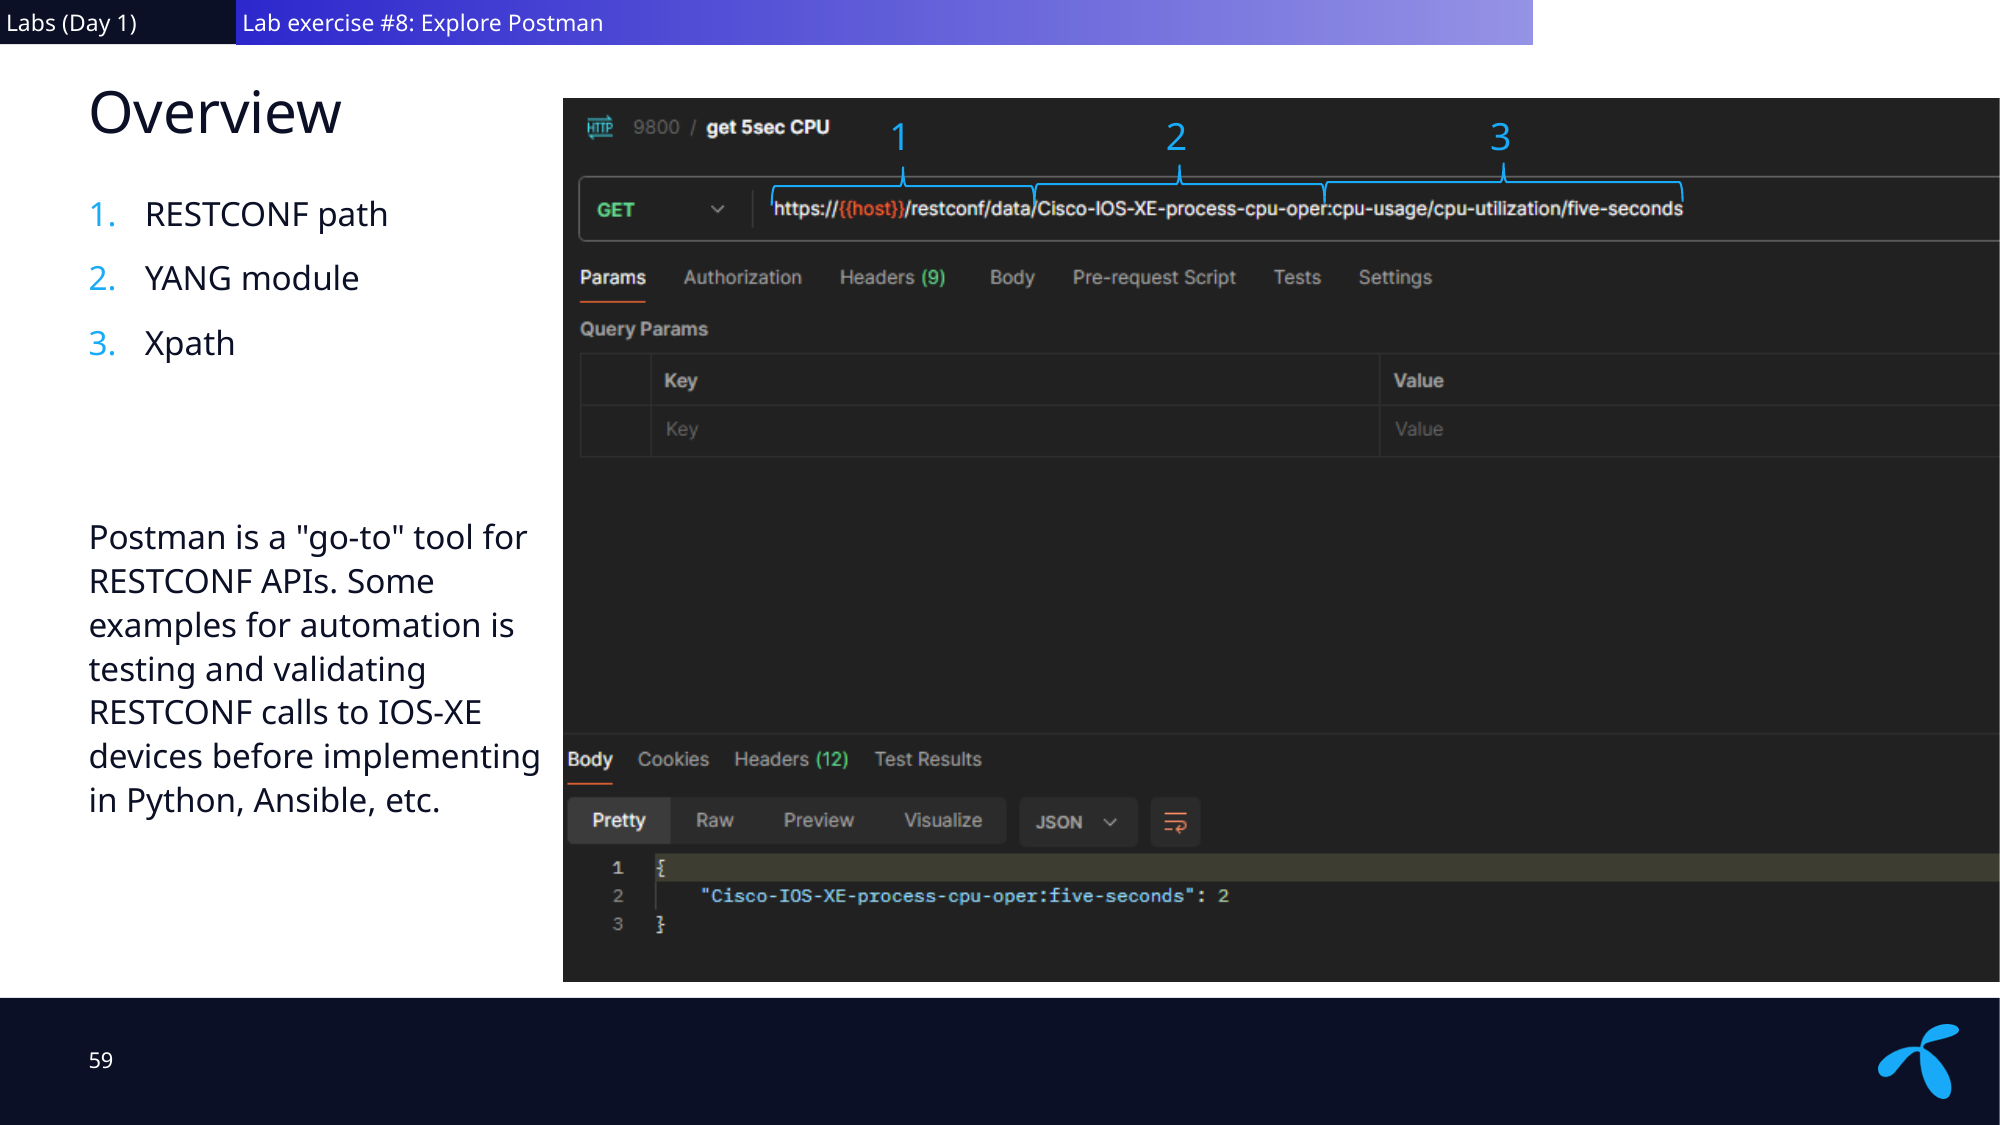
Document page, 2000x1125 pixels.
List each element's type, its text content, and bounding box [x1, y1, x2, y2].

footer Labs (Day 1) [0, 0, 236, 45]
picture [563, 98, 2000, 982]
slide_number 59 [88, 1024, 237, 1099]
text_box Lab exercise #8: Explore Postman [236, 0, 1533, 45]
list RESTCONF path YANG module Xpath Postman is a "go-to" tool for RESTCONF APIs. Some examples for automation is testing and validating RESTCONF calls to IOS-XE devices before implementing in Python, Ansible, etc. [88, 159, 558, 978]
title Overview [88, 70, 1911, 159]
picture [1878, 1024, 1959, 1099]
